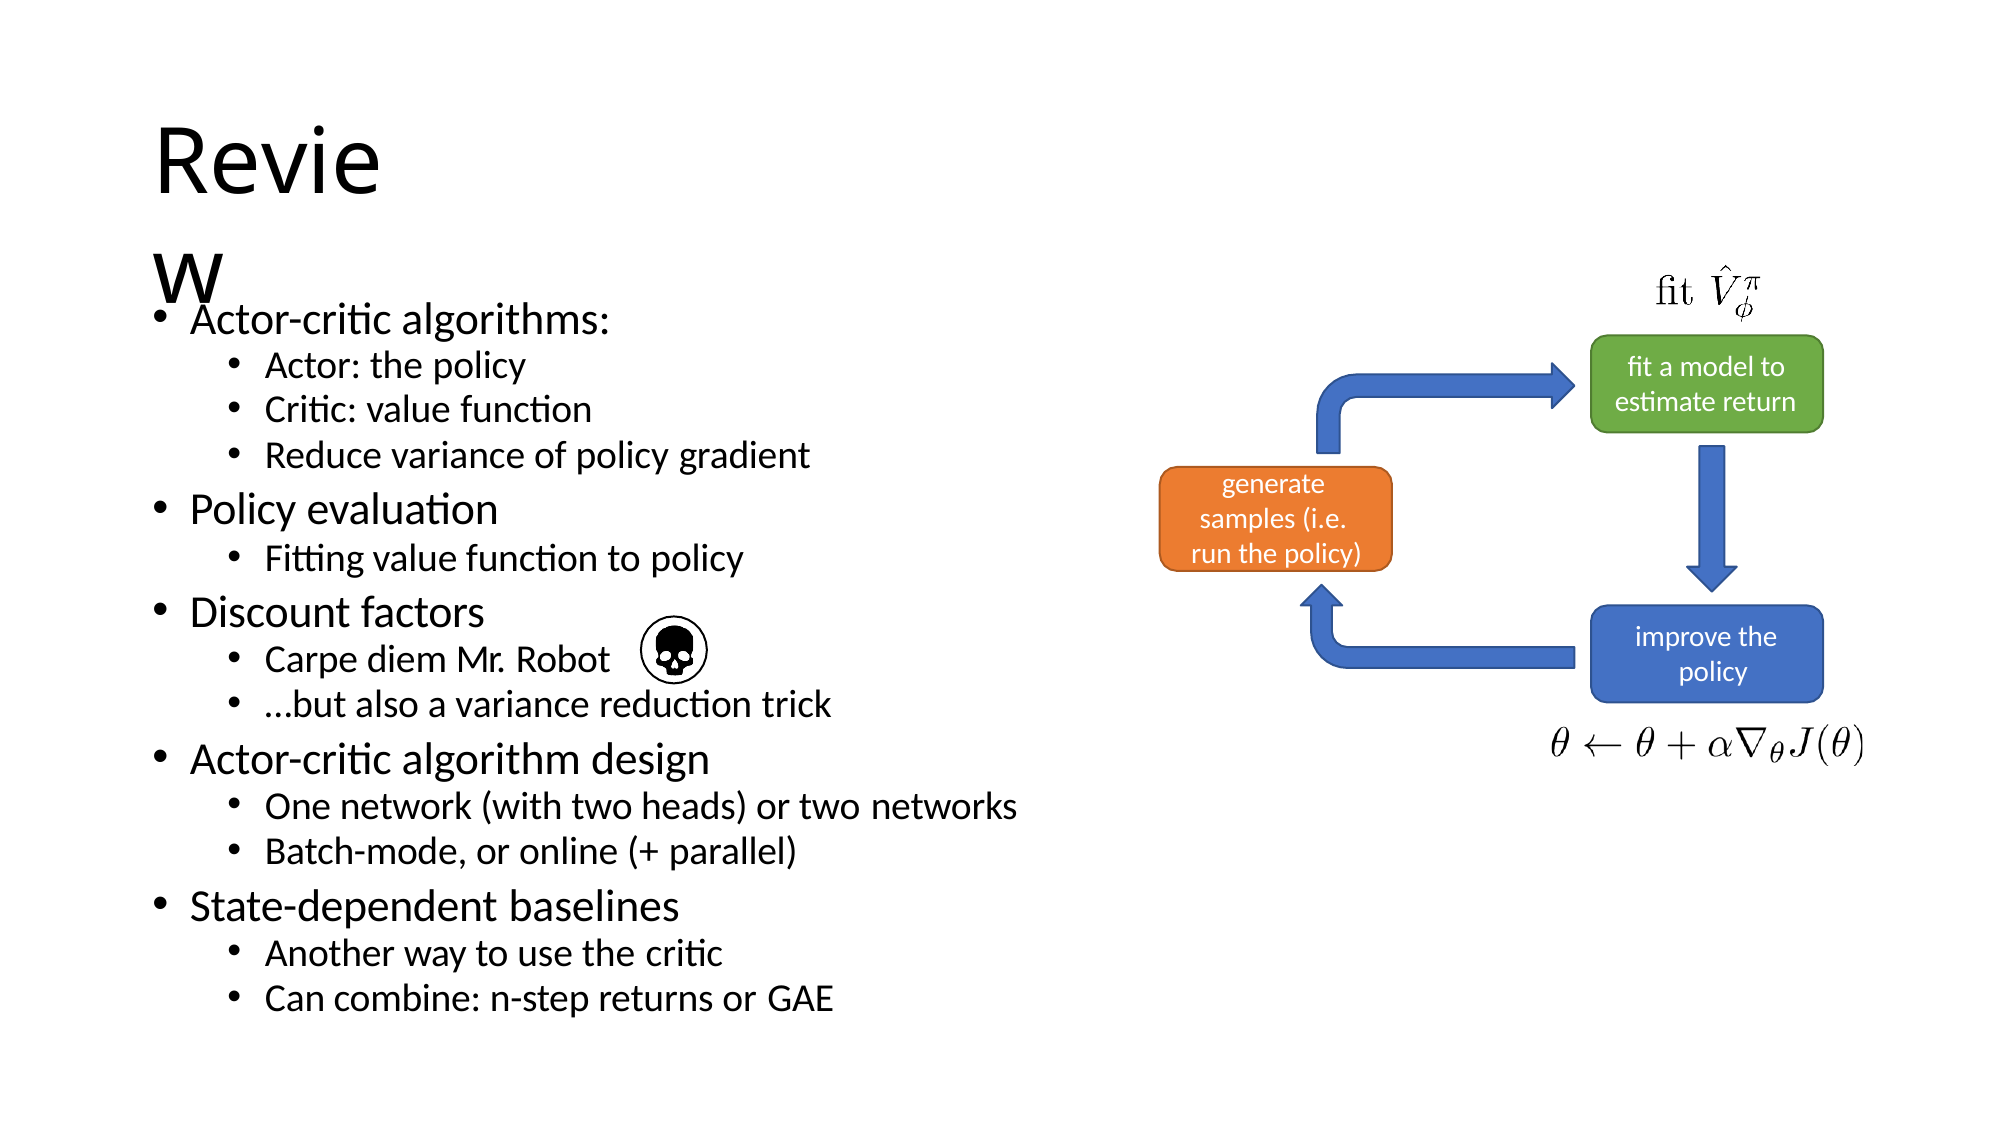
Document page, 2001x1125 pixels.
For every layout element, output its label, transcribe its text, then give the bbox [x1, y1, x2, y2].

text_box [1591, 605, 1824, 703]
text_box [655, 625, 694, 676]
text_box [1591, 335, 1824, 433]
text_box [1656, 264, 1761, 322]
text_box [1687, 446, 1737, 592]
text_box generate samples (i.e. run the policy) [1187, 462, 1365, 570]
title Review [150, 100, 416, 288]
text_box [640, 616, 707, 684]
text_box Actor-critic algorithms: Actor: the policy Critic: value function Reduce variance of policy gradient Policy evaluation Fitting value function to policy Discount factors Carpe diem Mr. Robot …but also a variance reduction trick Actor-critic algorithm design One network (with two heads) or two networks Batch-mode, or online (+ parallel) State-dependent baselines Another way to use the critic Can combine: n-step returns or GAE [150, 288, 1030, 1020]
text_box [1317, 363, 1575, 454]
text_box improve the policy [1633, 615, 1782, 688]
text_box [1300, 584, 1575, 668]
text_box [1159, 466, 1392, 571]
text_box [1551, 724, 1863, 766]
text_box fit a model to estimate return [1612, 344, 1802, 417]
